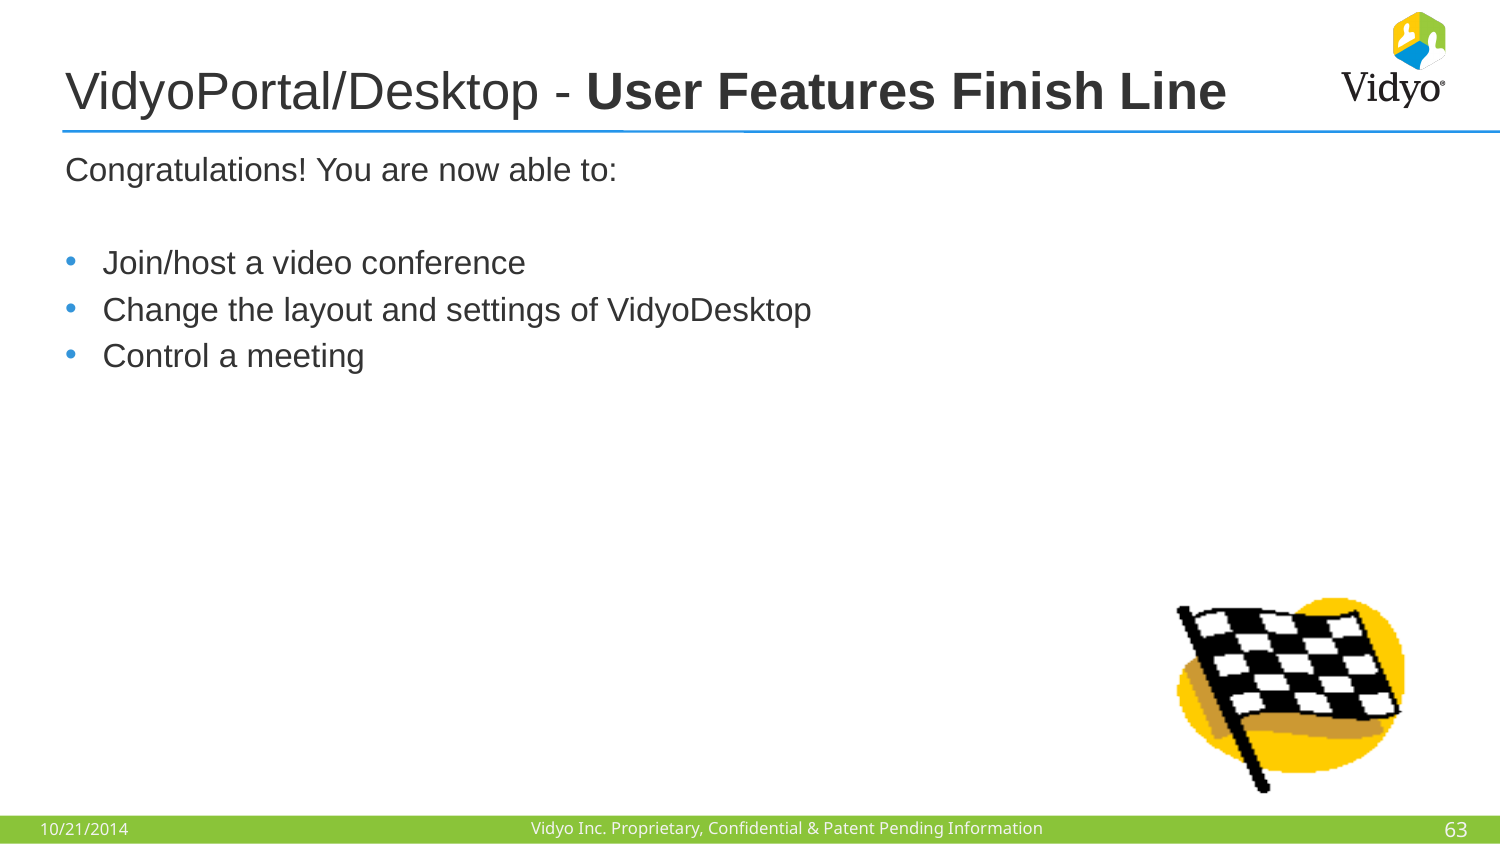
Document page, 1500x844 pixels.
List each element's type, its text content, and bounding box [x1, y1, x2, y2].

list Congratulations! You are now able to: Join/host a video conference Change the layout and settings of VidyoDesktop Control a meeting [50, 140, 1413, 769]
picture [1137, 582, 1438, 800]
picture [1338, 9, 1500, 123]
title VidyoPortal/Desktop - User Features Finish Line [50, 9, 1338, 128]
